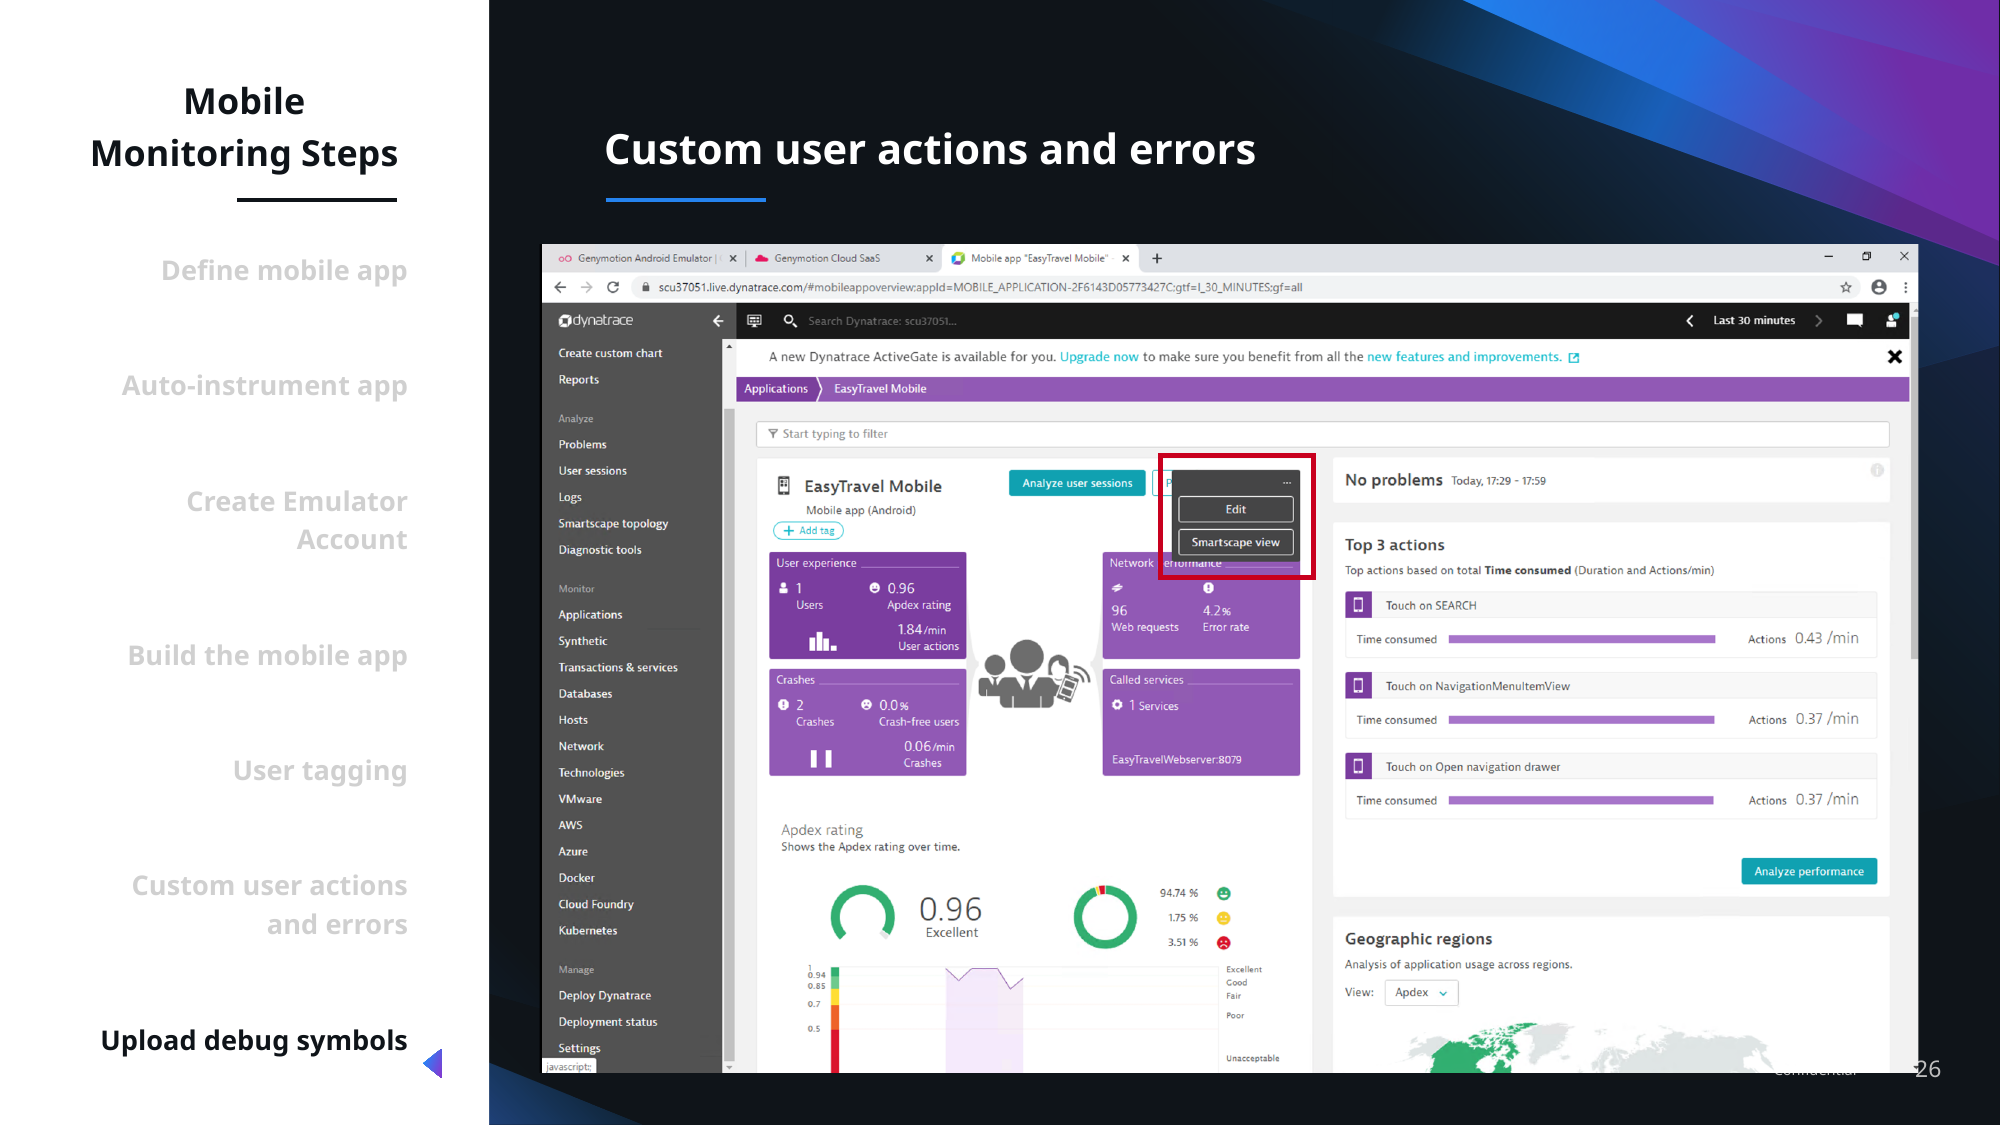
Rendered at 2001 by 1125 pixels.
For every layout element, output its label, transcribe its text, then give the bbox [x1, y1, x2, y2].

text_box Define mobile app Auto-instrument app Create Emulator Account Build the mobile app User tagging Custom user actions and errors Upload debug symbols [81, 239, 424, 1090]
list Mobile Monitoring Steps [73, 59, 415, 181]
title Custom user actions and errors [589, 59, 1863, 181]
text_box [424, 1047, 442, 1079]
picture [490, 0, 1999, 1125]
